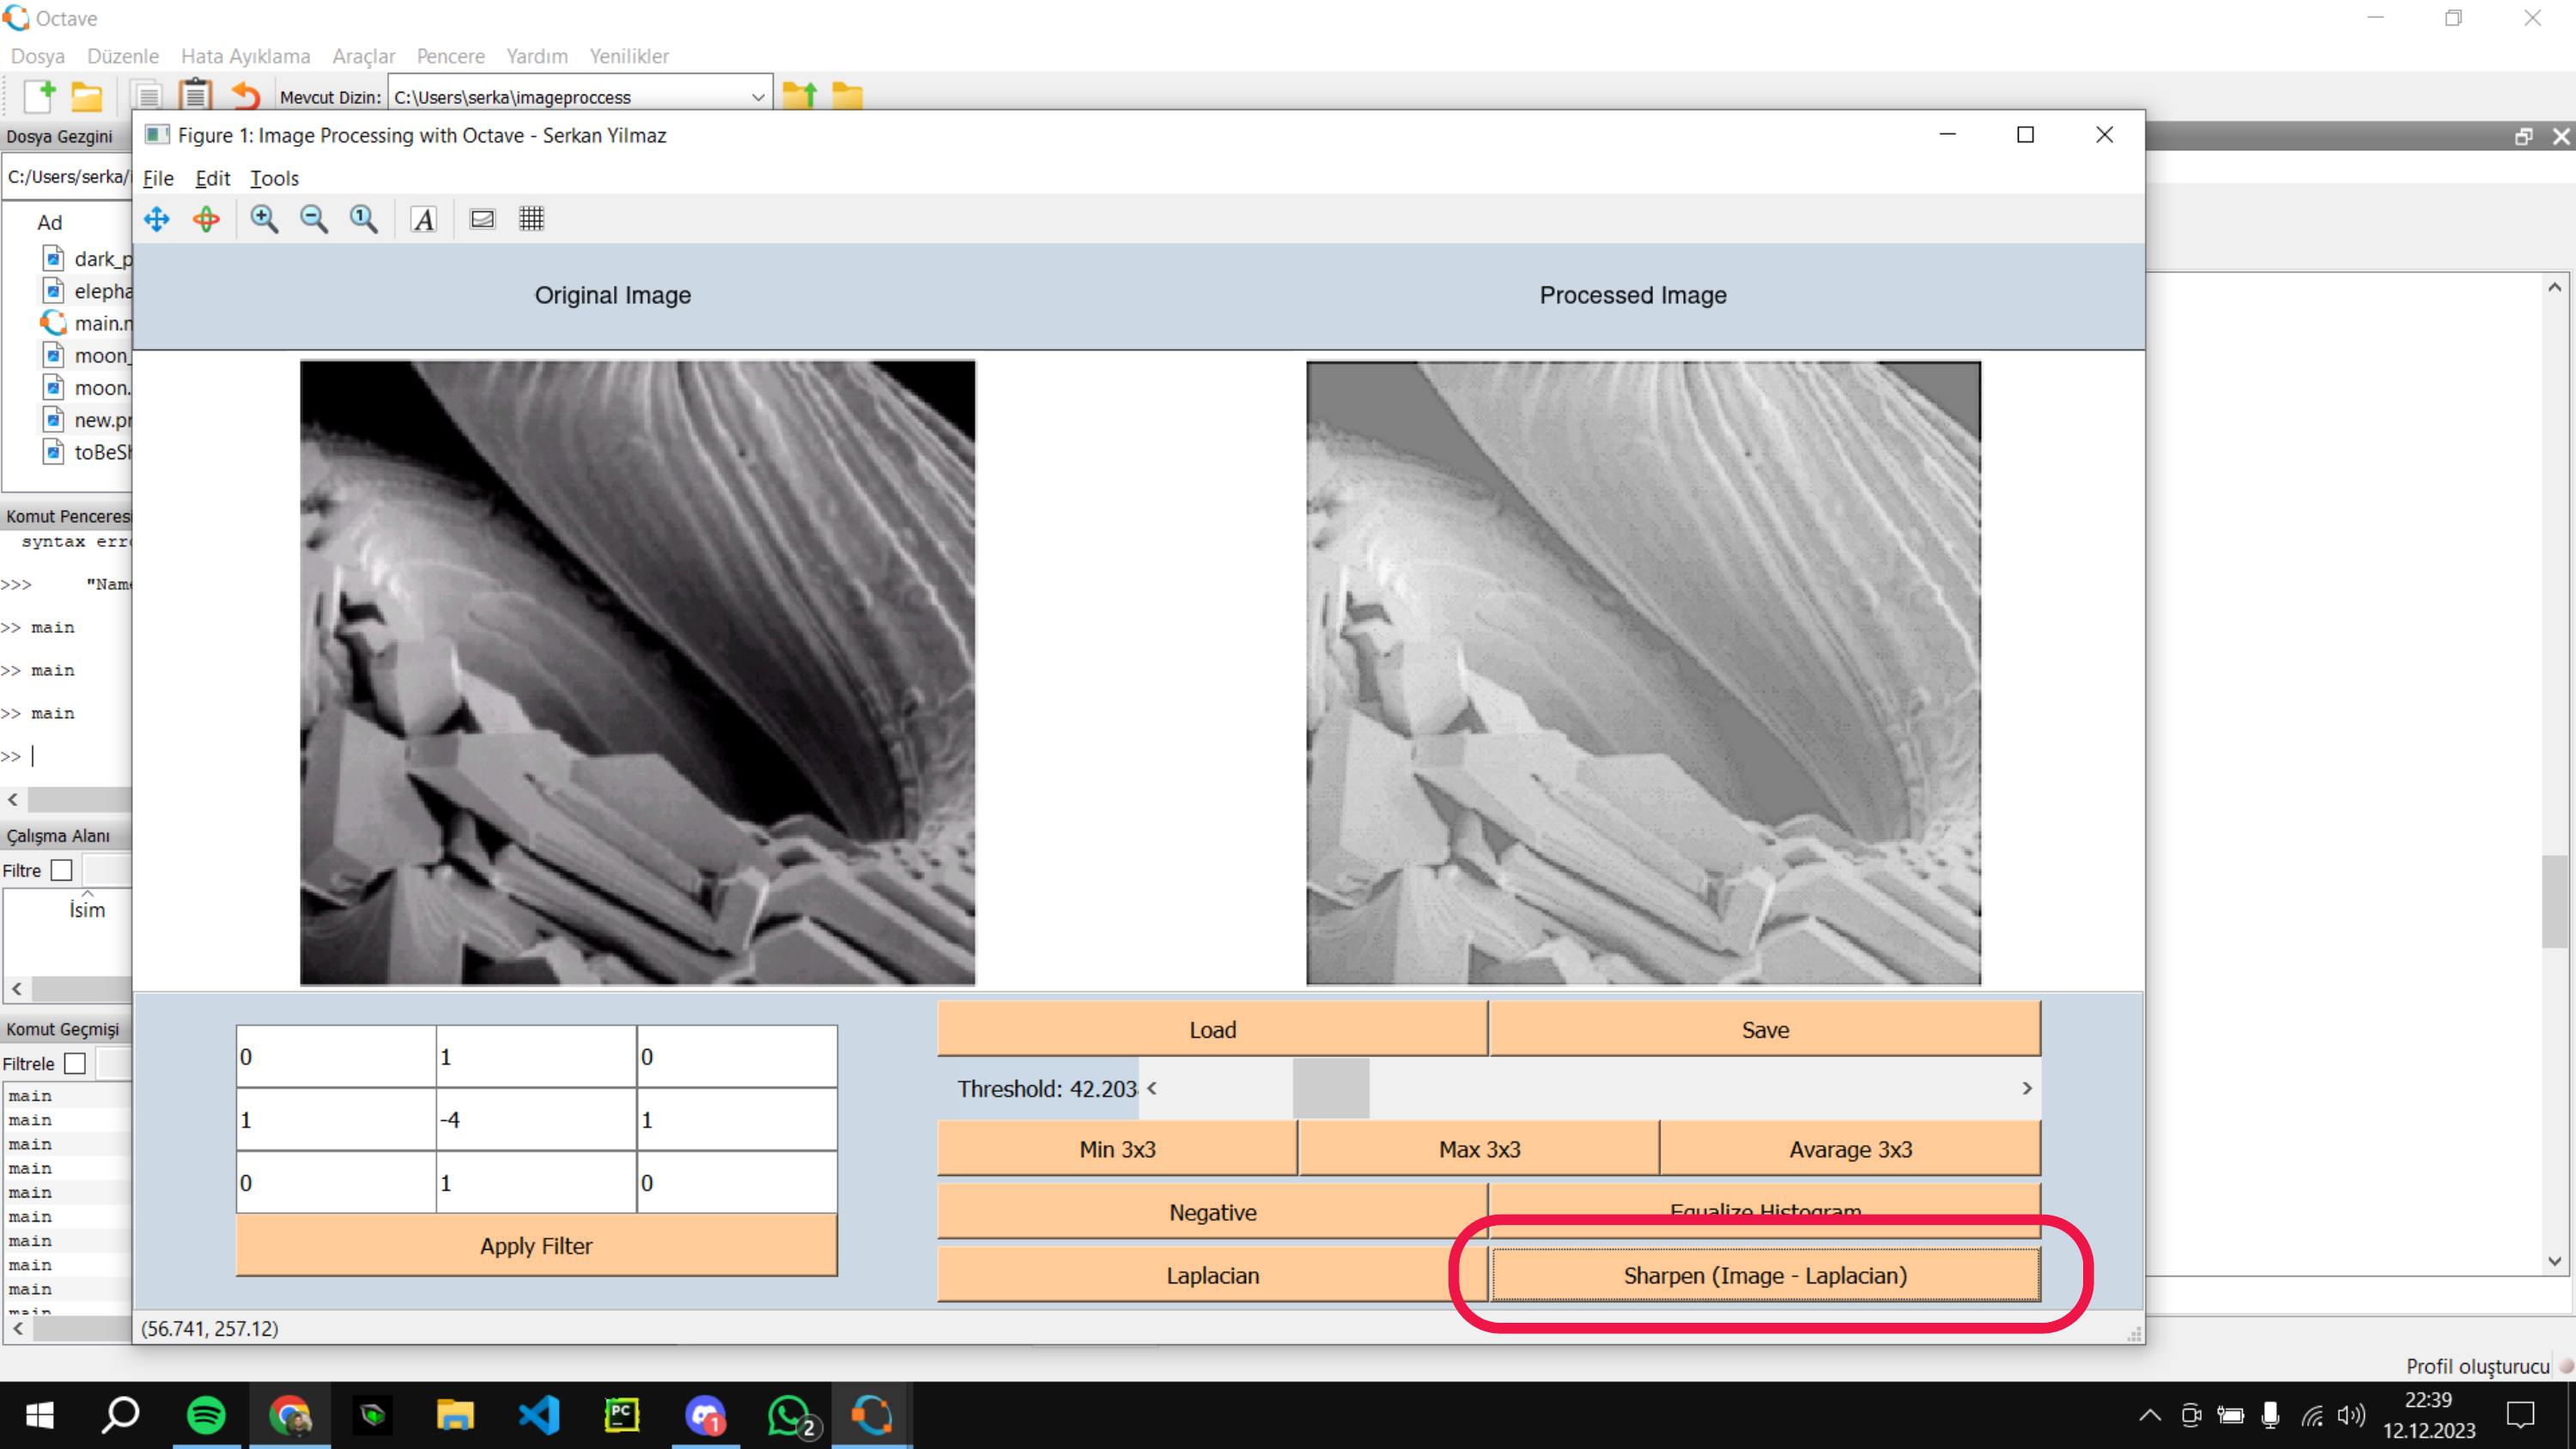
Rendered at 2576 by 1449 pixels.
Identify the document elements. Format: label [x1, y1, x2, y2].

text_box [0, 0, 2576, 1449]
text_box [1453, 1219, 2089, 1329]
